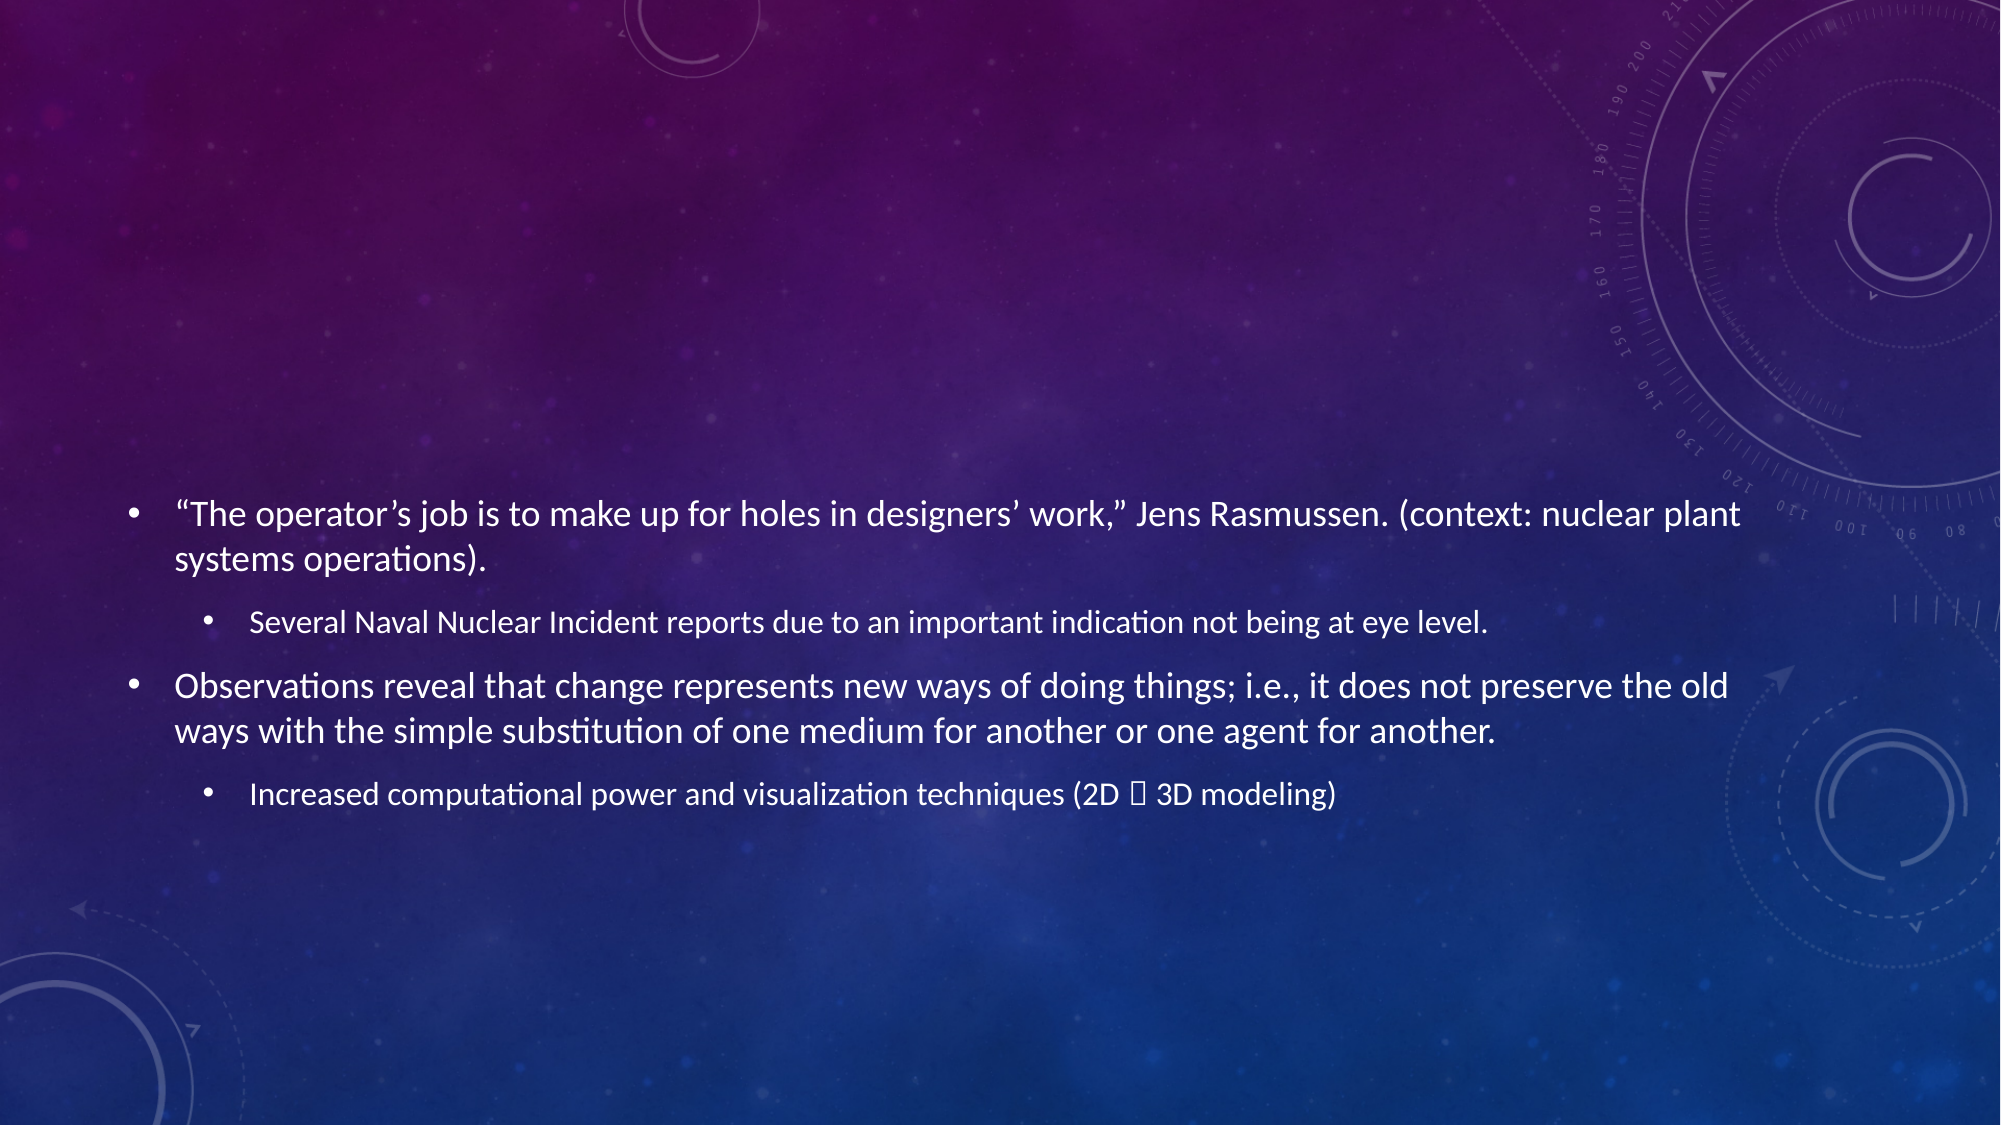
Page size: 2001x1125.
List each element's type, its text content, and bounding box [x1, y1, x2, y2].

list “The operator’s job is to make up for holes in designers’ work,” Jens Rasmussen. (context: nuclear plant systems operations). Several Naval Nuclear Incident reports due to an important indication not being at eye level. Observations reveal that change represents new ways of doing things; i.e., it does not preserve the old ways with the simple substitution of one medium for another or one agent for another. Increased computational power and visualization techniques (2D  3D modeling) [112, 351, 1775, 950]
picture [0, 0, 2001, 1125]
